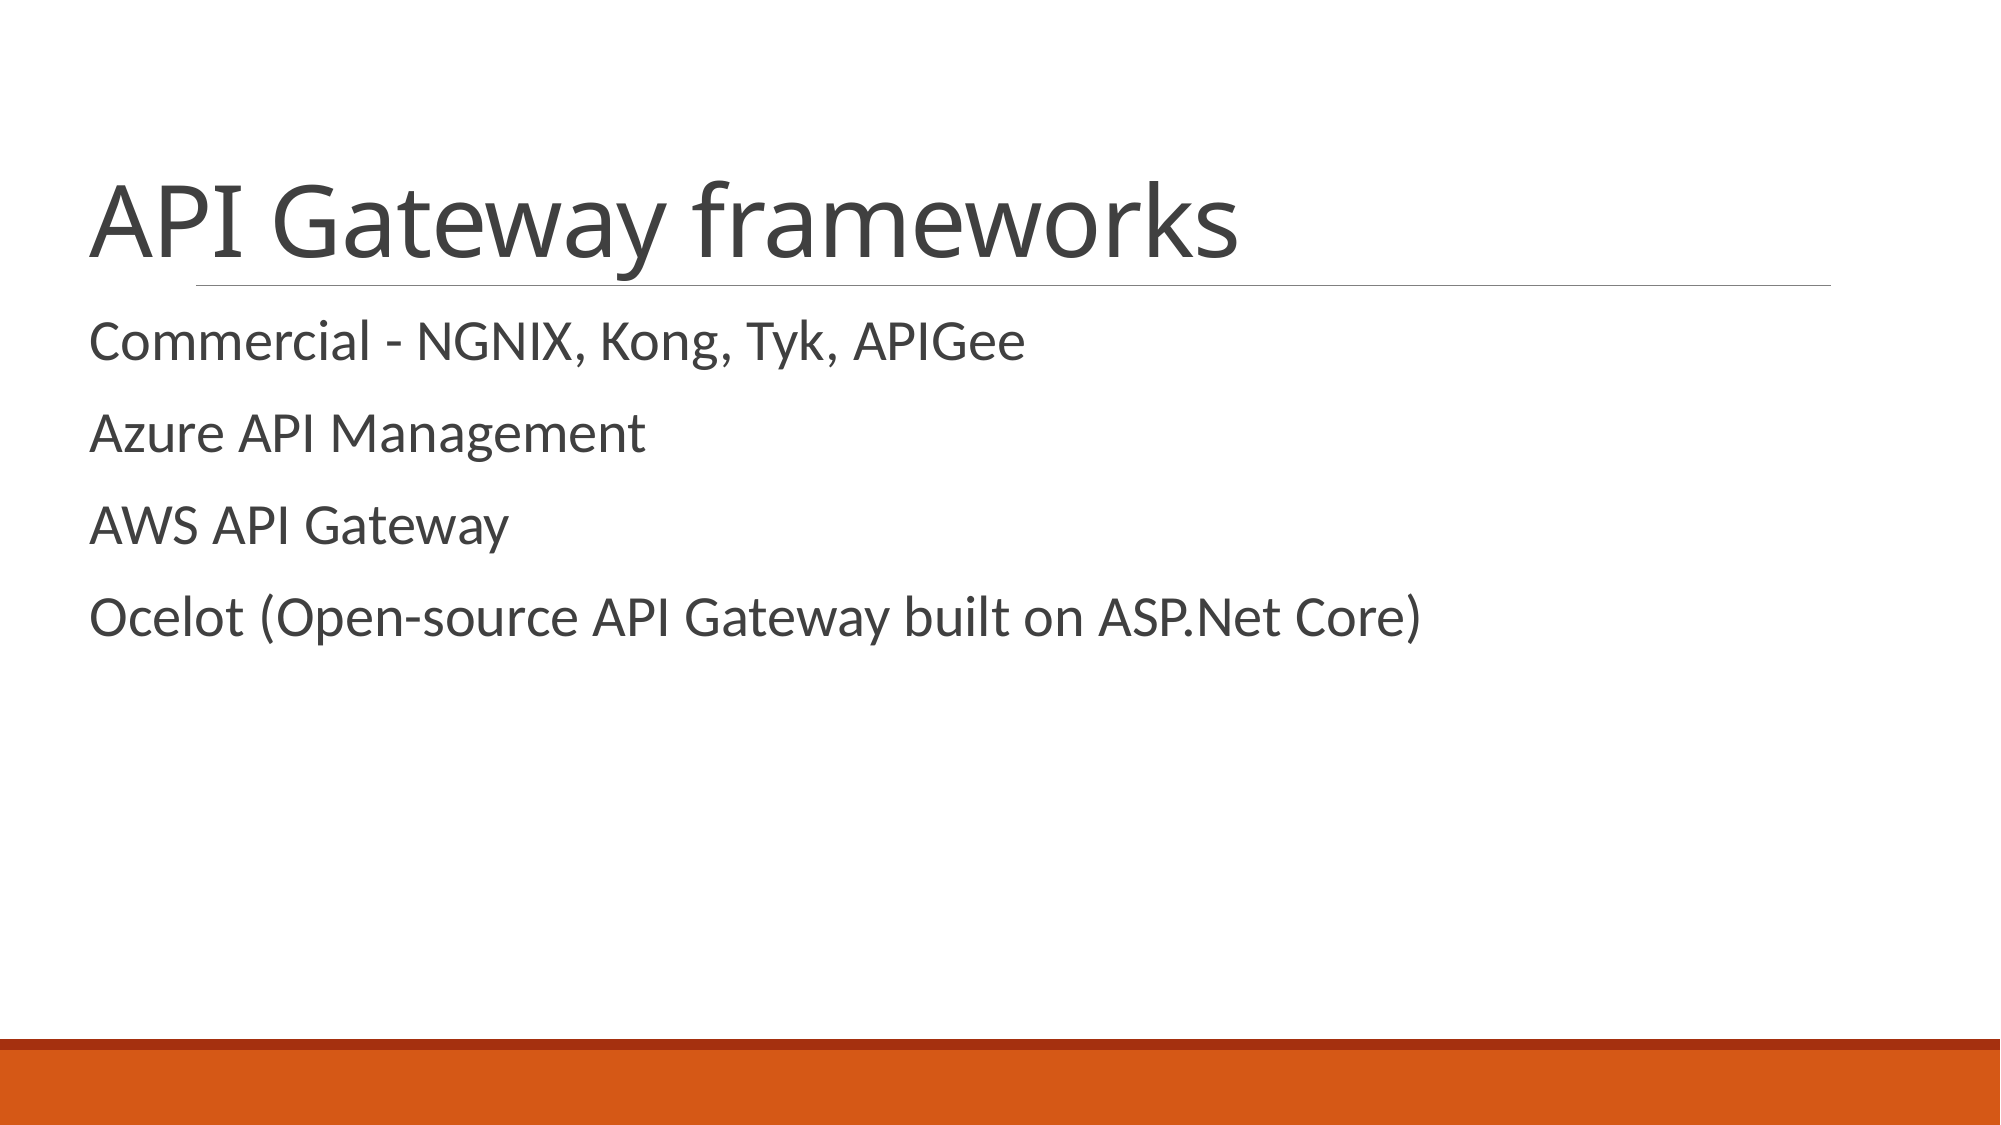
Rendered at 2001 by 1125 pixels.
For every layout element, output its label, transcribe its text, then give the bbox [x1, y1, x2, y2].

title API Gateway frameworks [74, 47, 1936, 285]
list Commercial - NGNIX, Kong, Tyk, APIGee Azure API Management AWS API Gateway Ocelot (Open-source API Gateway built on ASP.Net Core) [74, 302, 1936, 963]
